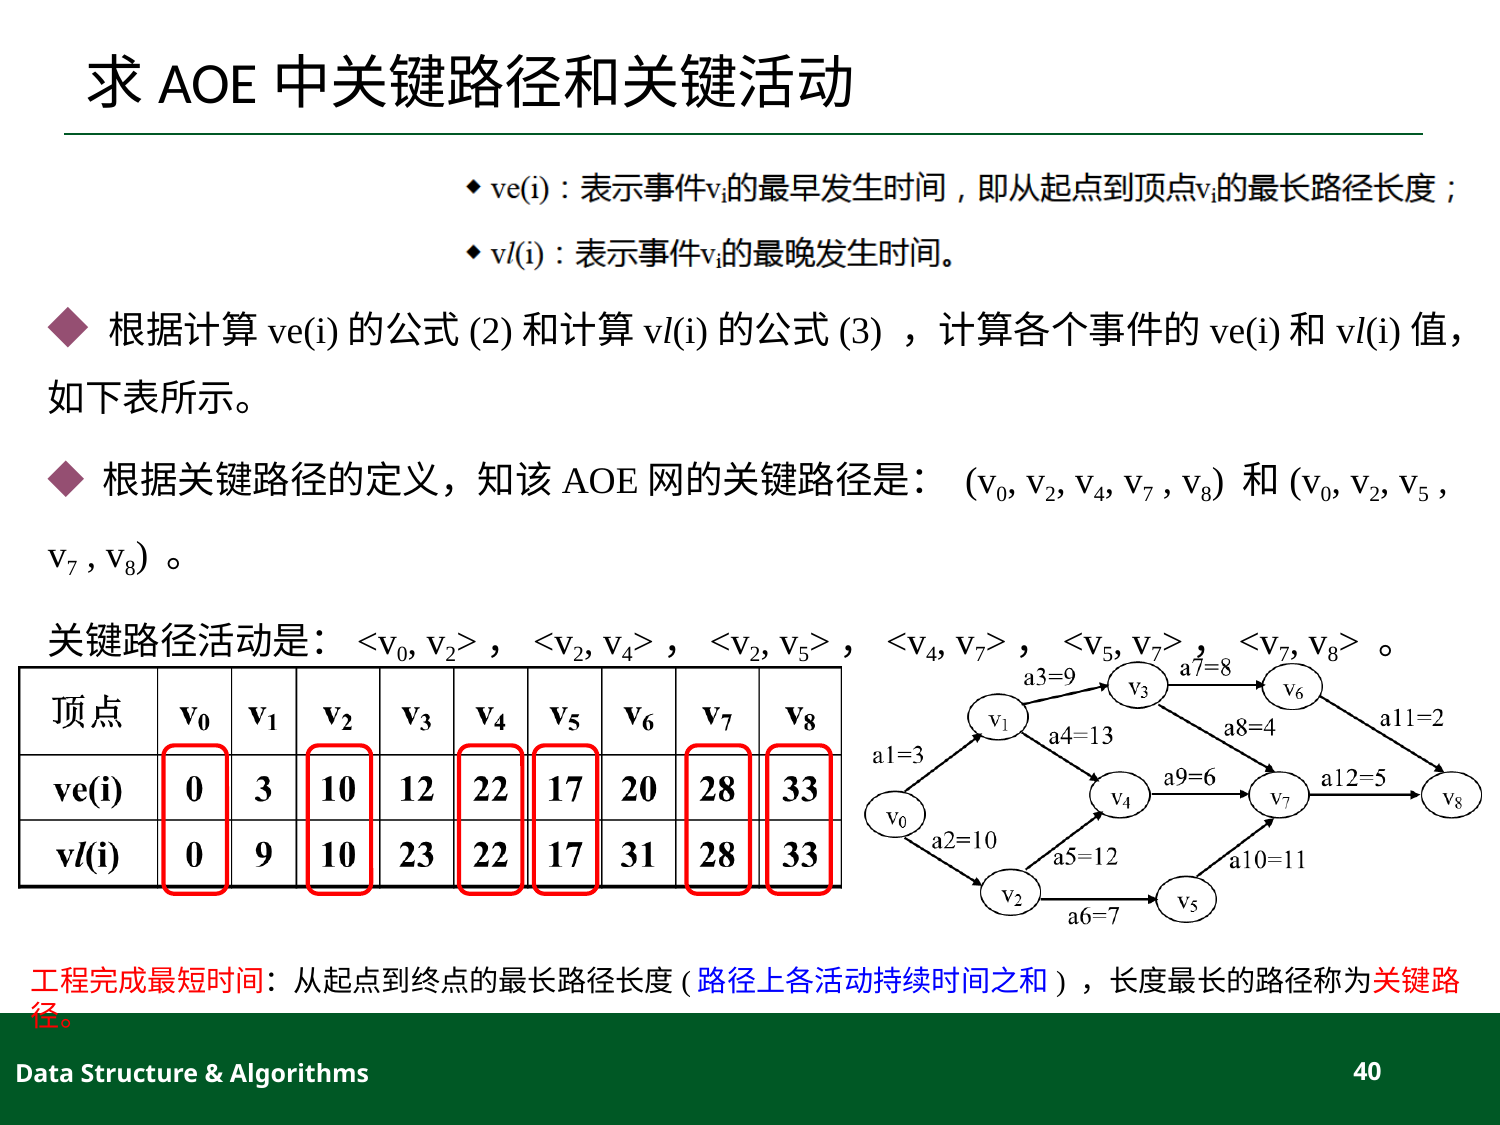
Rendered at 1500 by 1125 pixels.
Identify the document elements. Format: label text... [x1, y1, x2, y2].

picture [458, 166, 1465, 279]
text_box 工程完成最短时间：从起点到终点的最长路径长度(路径上各活动持续时间之和) ，长度最长的路径称为关键路径。 [16, 955, 1484, 1040]
slide_number 40 [1059, 1042, 1397, 1103]
picture [18, 666, 842, 898]
footer Data Structure & Algorithms [0, 1042, 507, 1103]
title 求AOE中关键路径和关键活动 [70, 34, 1430, 135]
picture [856, 642, 1482, 946]
list ◆ 根据计算ve(i)的公式(2)和计算vl(i)的公式(3) ，计算各个事件的ve(i)和vl(i)值，如下表所示。 ◆ 根据关键路径的定义，知该AOE网的关键路径是： (v0, v2, v4, v7 , v8) 和(v0, v2, v5 , v7 , v8) 。 关键路径活动是：<v0, v2>，<v2, v4>，<v2, v5>，<v4, v7>，<v5, v7>，<v7, v8> 。 [32, 269, 1472, 955]
